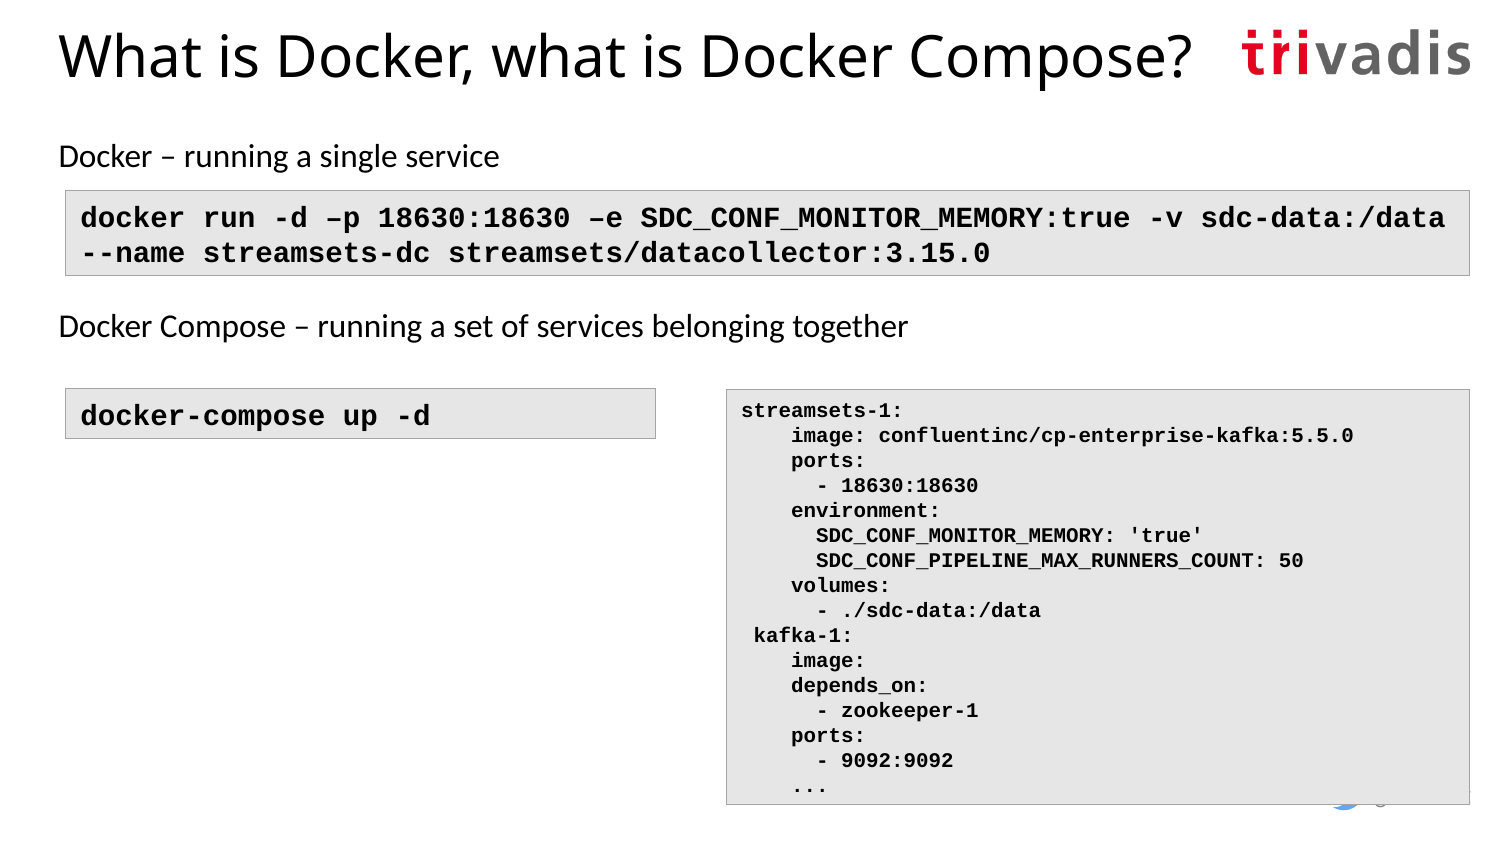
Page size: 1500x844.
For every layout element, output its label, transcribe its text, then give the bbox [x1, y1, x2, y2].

list Docker – running a single service Docker Compose – running a set of services belonging together [43, 131, 1470, 758]
title What is Docker, what is Docker Compose? [43, 19, 1231, 117]
text_box streamsets-1: image: confluentinc/cp-enterprise-kafka:5.5.0 ports: - 18630:18630 environment: SDC_CONF_MONITOR_MEMORY: 'true' SDC_CONF_PIPELINE_MAX_RUNNERS_COUNT: 50 volumes: - ./sdc-data:/data kafka-1: image: depends_on: - zookeeper-1 ports: - 9092:9092 ... [726, 389, 1470, 805]
text_box docker run -d –p 18630:18630 –e SDC_CONF_MONITOR_MEMORY:true -v sdc-data:/data --name streamsets-dc streamsets/datacollector:3.15.0 [65, 190, 1470, 276]
picture [1328, 805, 1373, 815]
text_box docker-compose up -d [65, 388, 656, 439]
picture [1242, 29, 1470, 75]
